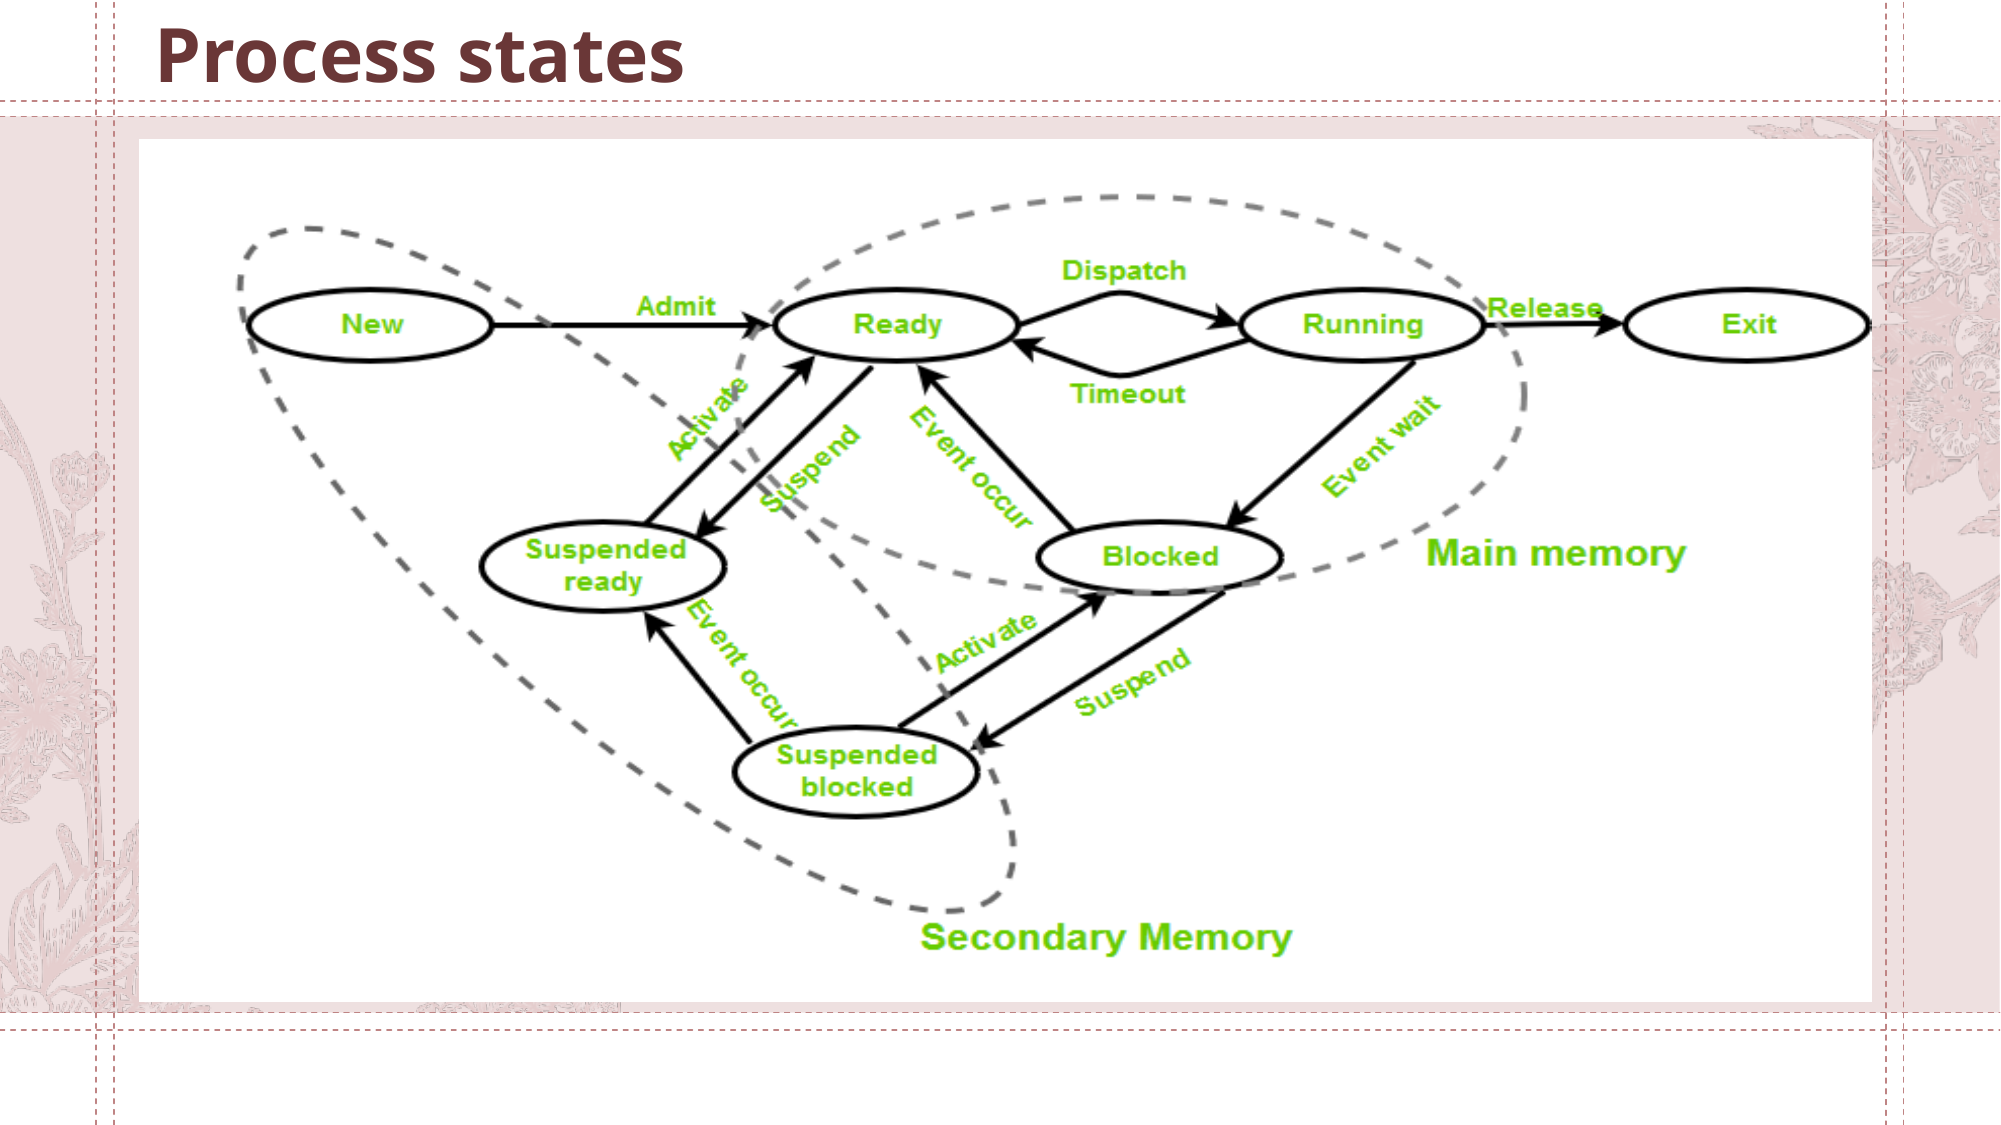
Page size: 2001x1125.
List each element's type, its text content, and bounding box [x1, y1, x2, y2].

picture [0, 116, 2000, 1013]
text_box Process states [139, 0, 1141, 105]
